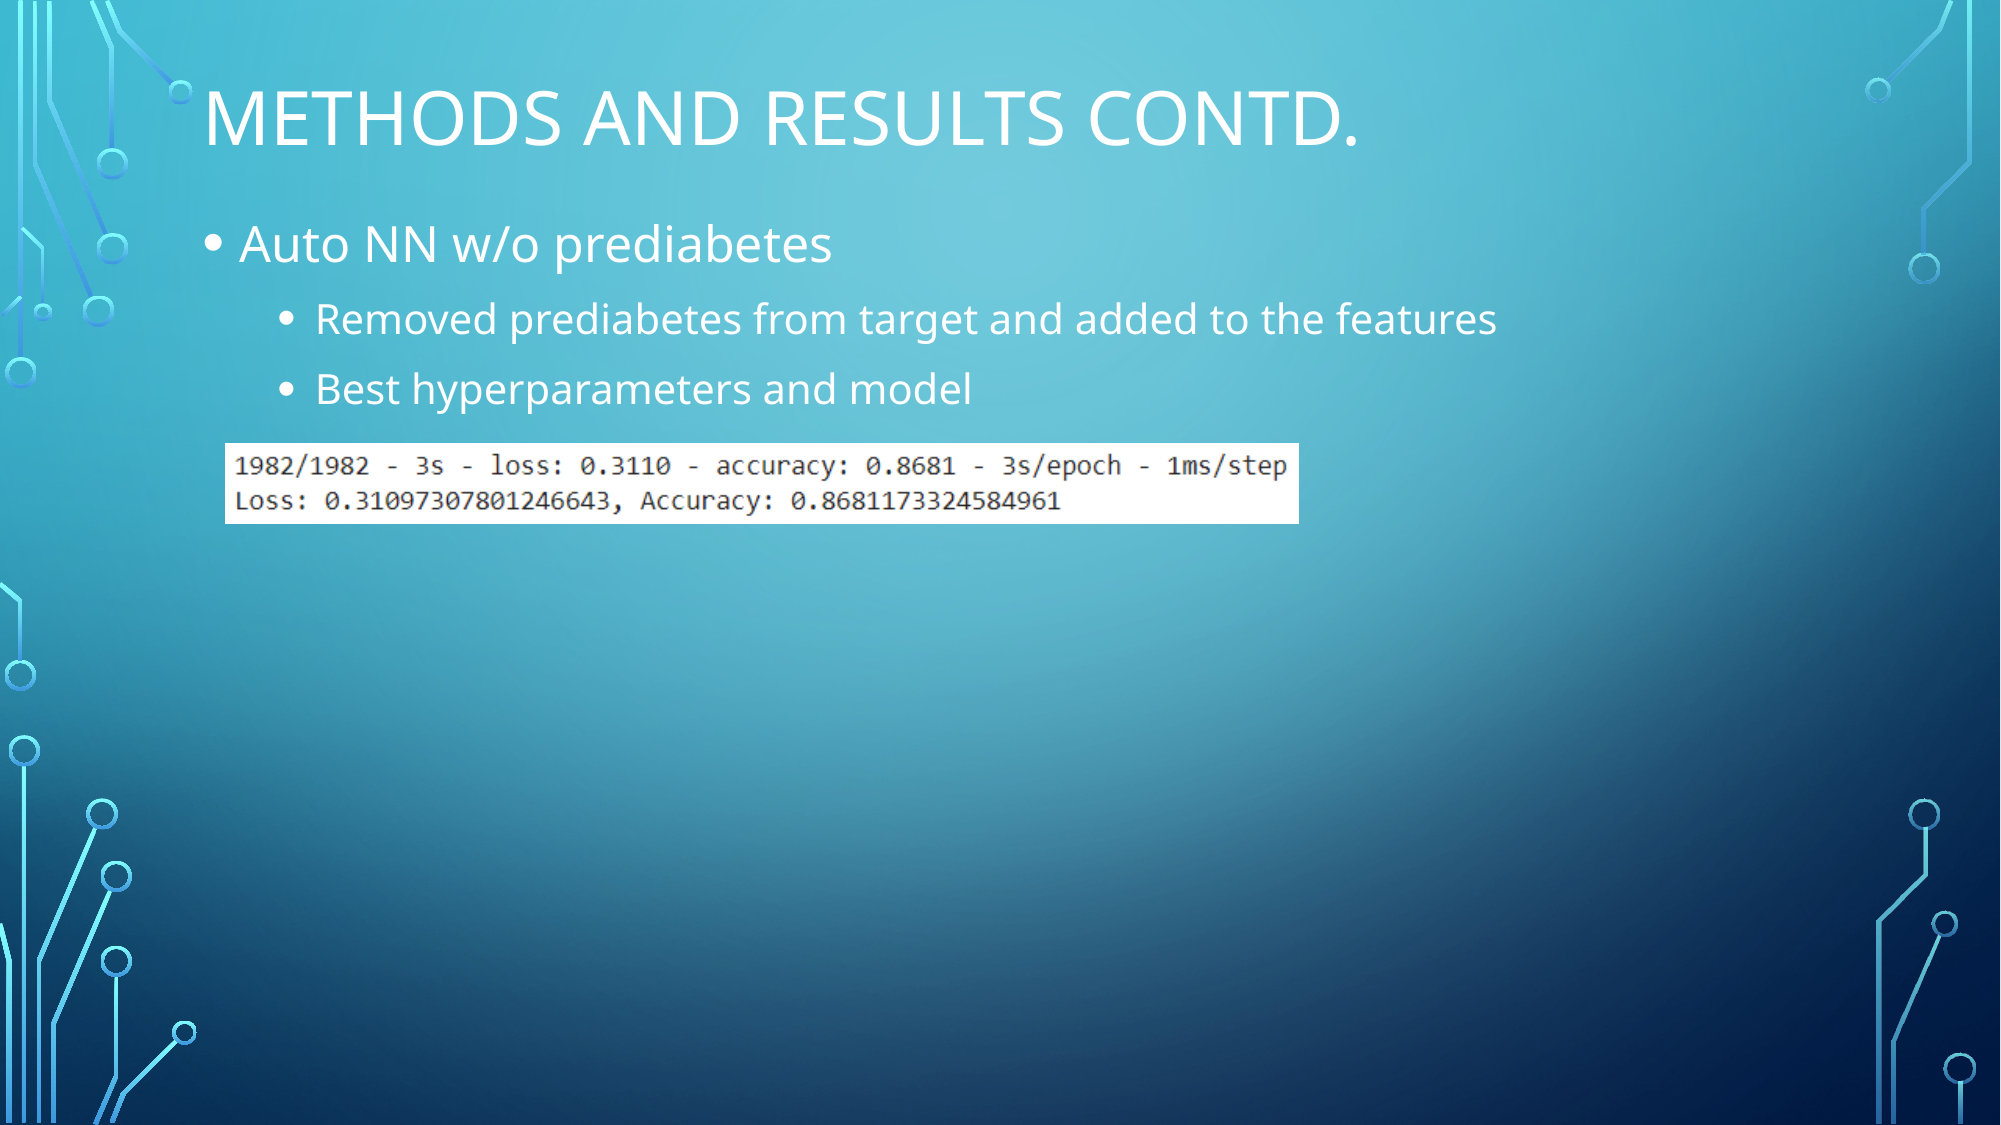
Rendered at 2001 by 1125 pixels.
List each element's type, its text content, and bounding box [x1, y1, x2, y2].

picture [224, 443, 1299, 524]
list Auto NN w/o prediabetes Removed prediabetes from target and added to the features Best hyperparameters and model [187, 192, 1813, 774]
title METHODS And results CONTD. [187, 0, 1813, 192]
